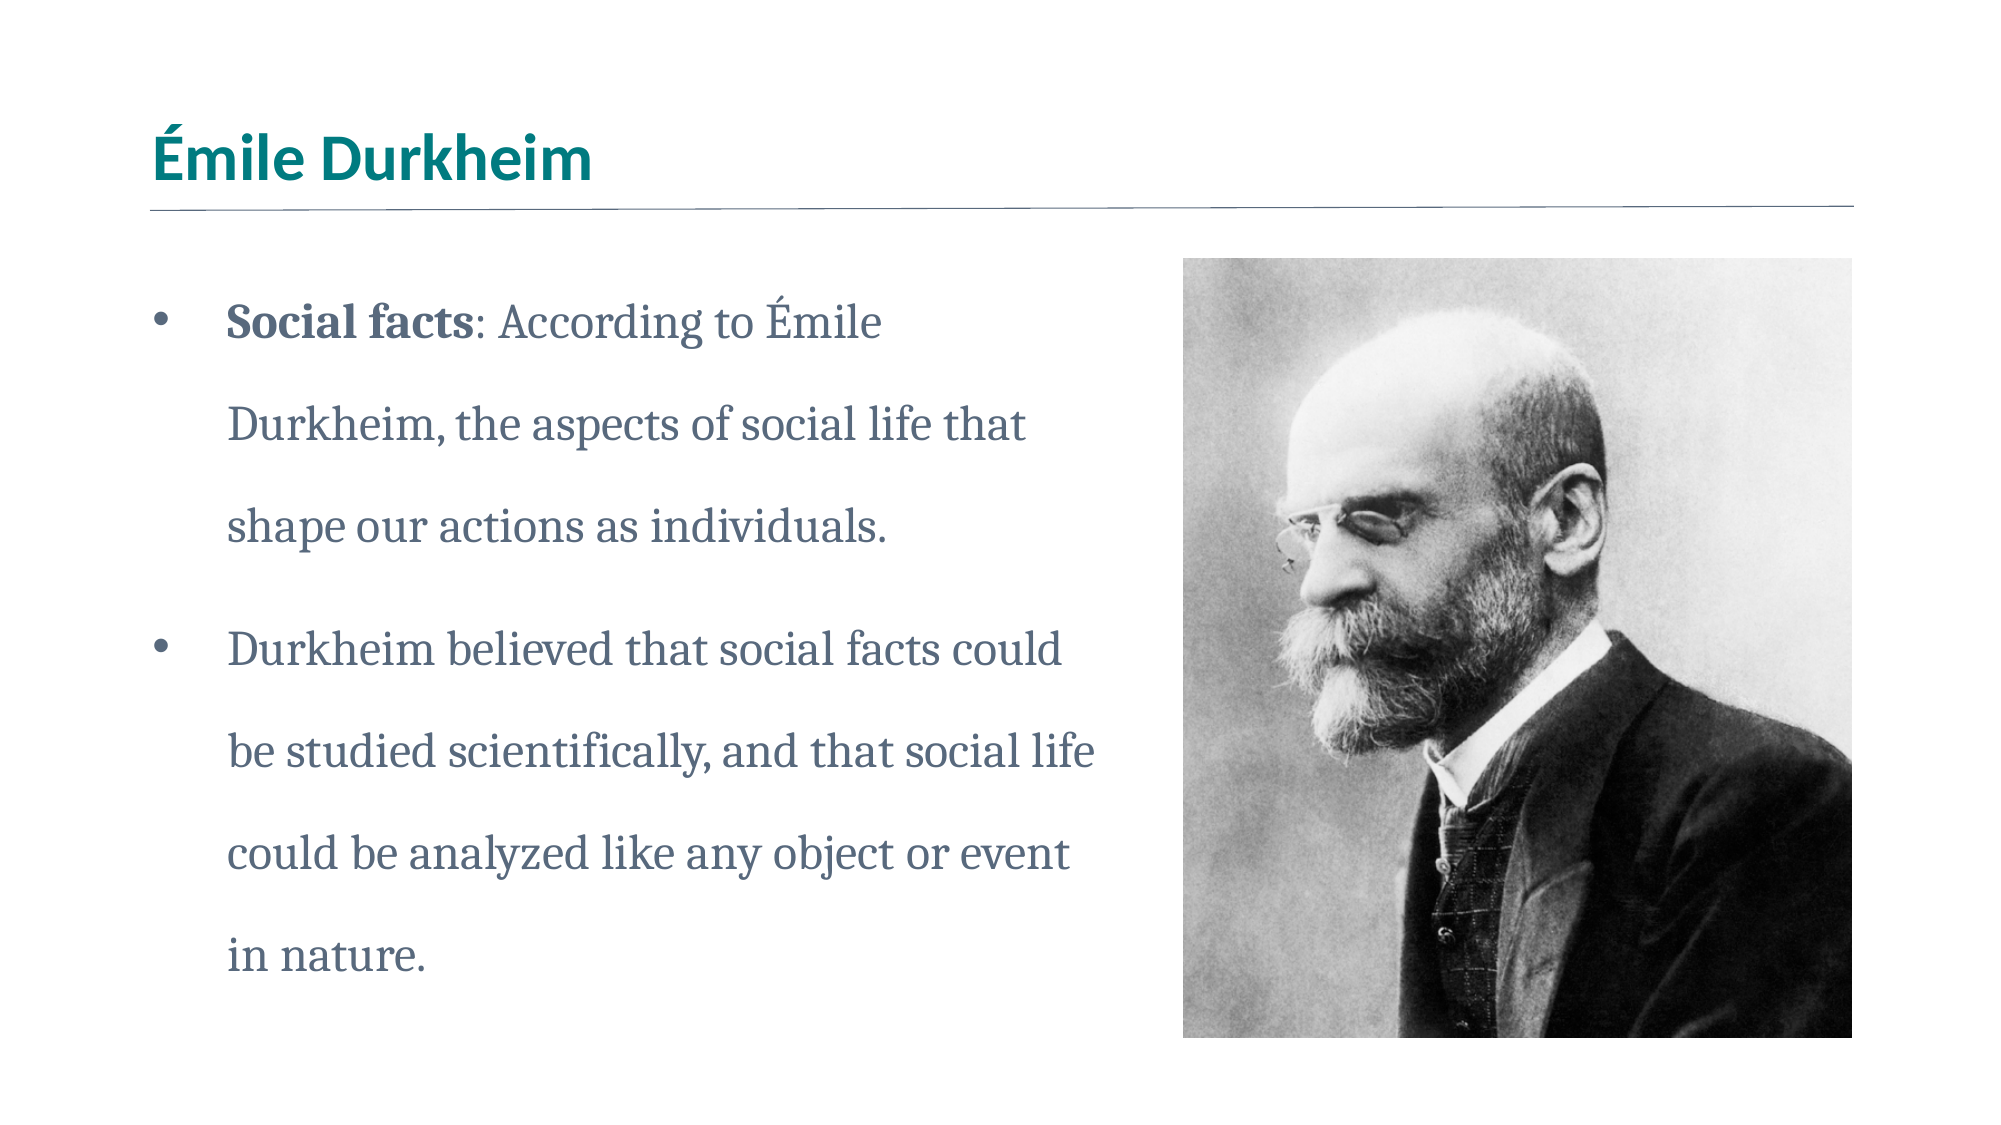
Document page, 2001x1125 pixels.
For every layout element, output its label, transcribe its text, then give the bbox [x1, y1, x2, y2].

list Social facts: According to Émile Durkheim, the aspects of social life that shape our actions as individuals. Durkheim believed that social facts could be studied scientifically, and that social life could be analyzed like any object or event in nature. [137, 238, 1125, 1020]
title Émile Durkheim [137, 107, 1863, 211]
picture [1183, 258, 1852, 1038]
